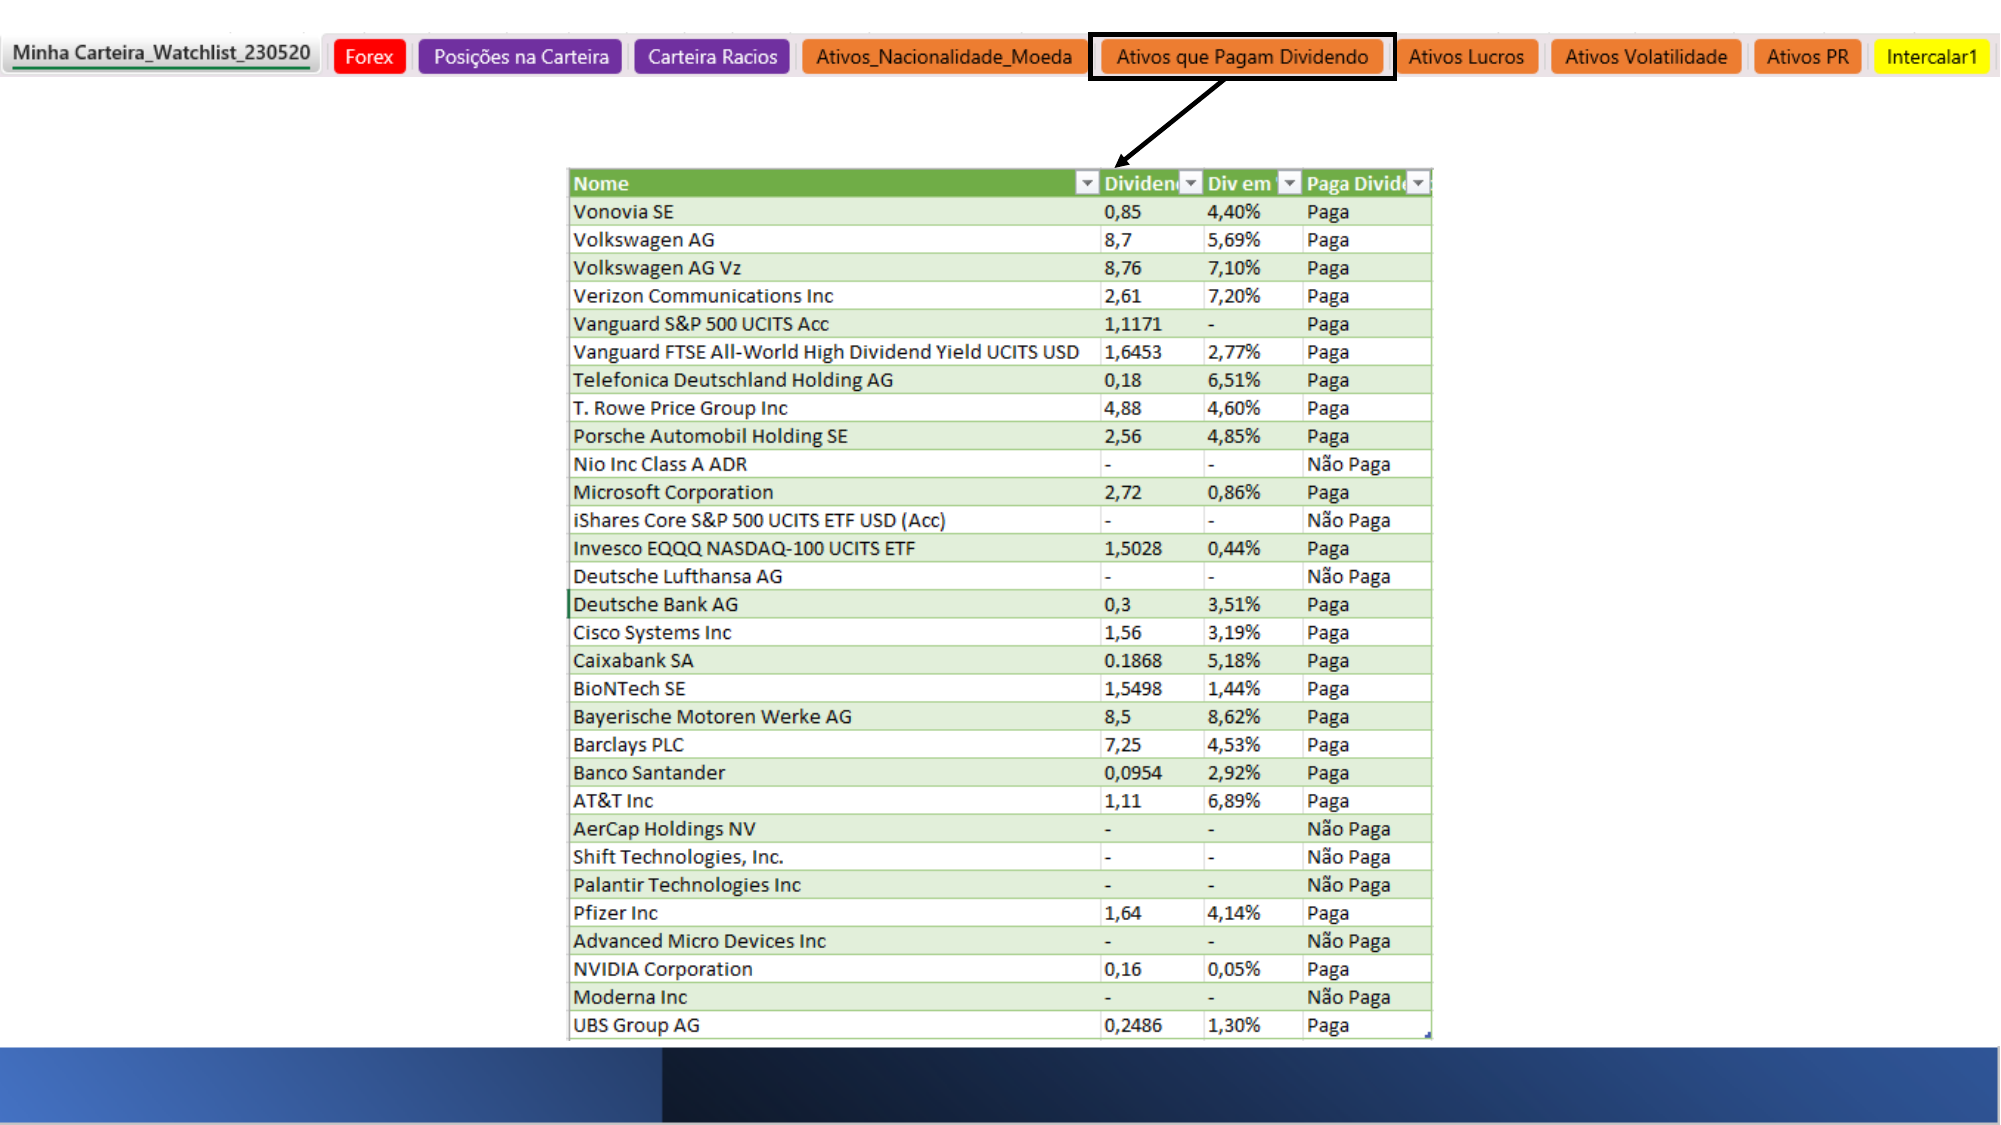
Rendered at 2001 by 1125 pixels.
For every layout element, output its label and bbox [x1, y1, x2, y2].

picture [0, 1046, 2000, 1125]
list [566, 167, 1434, 1041]
text_box [1114, 78, 1226, 168]
picture [0, 32, 2000, 77]
